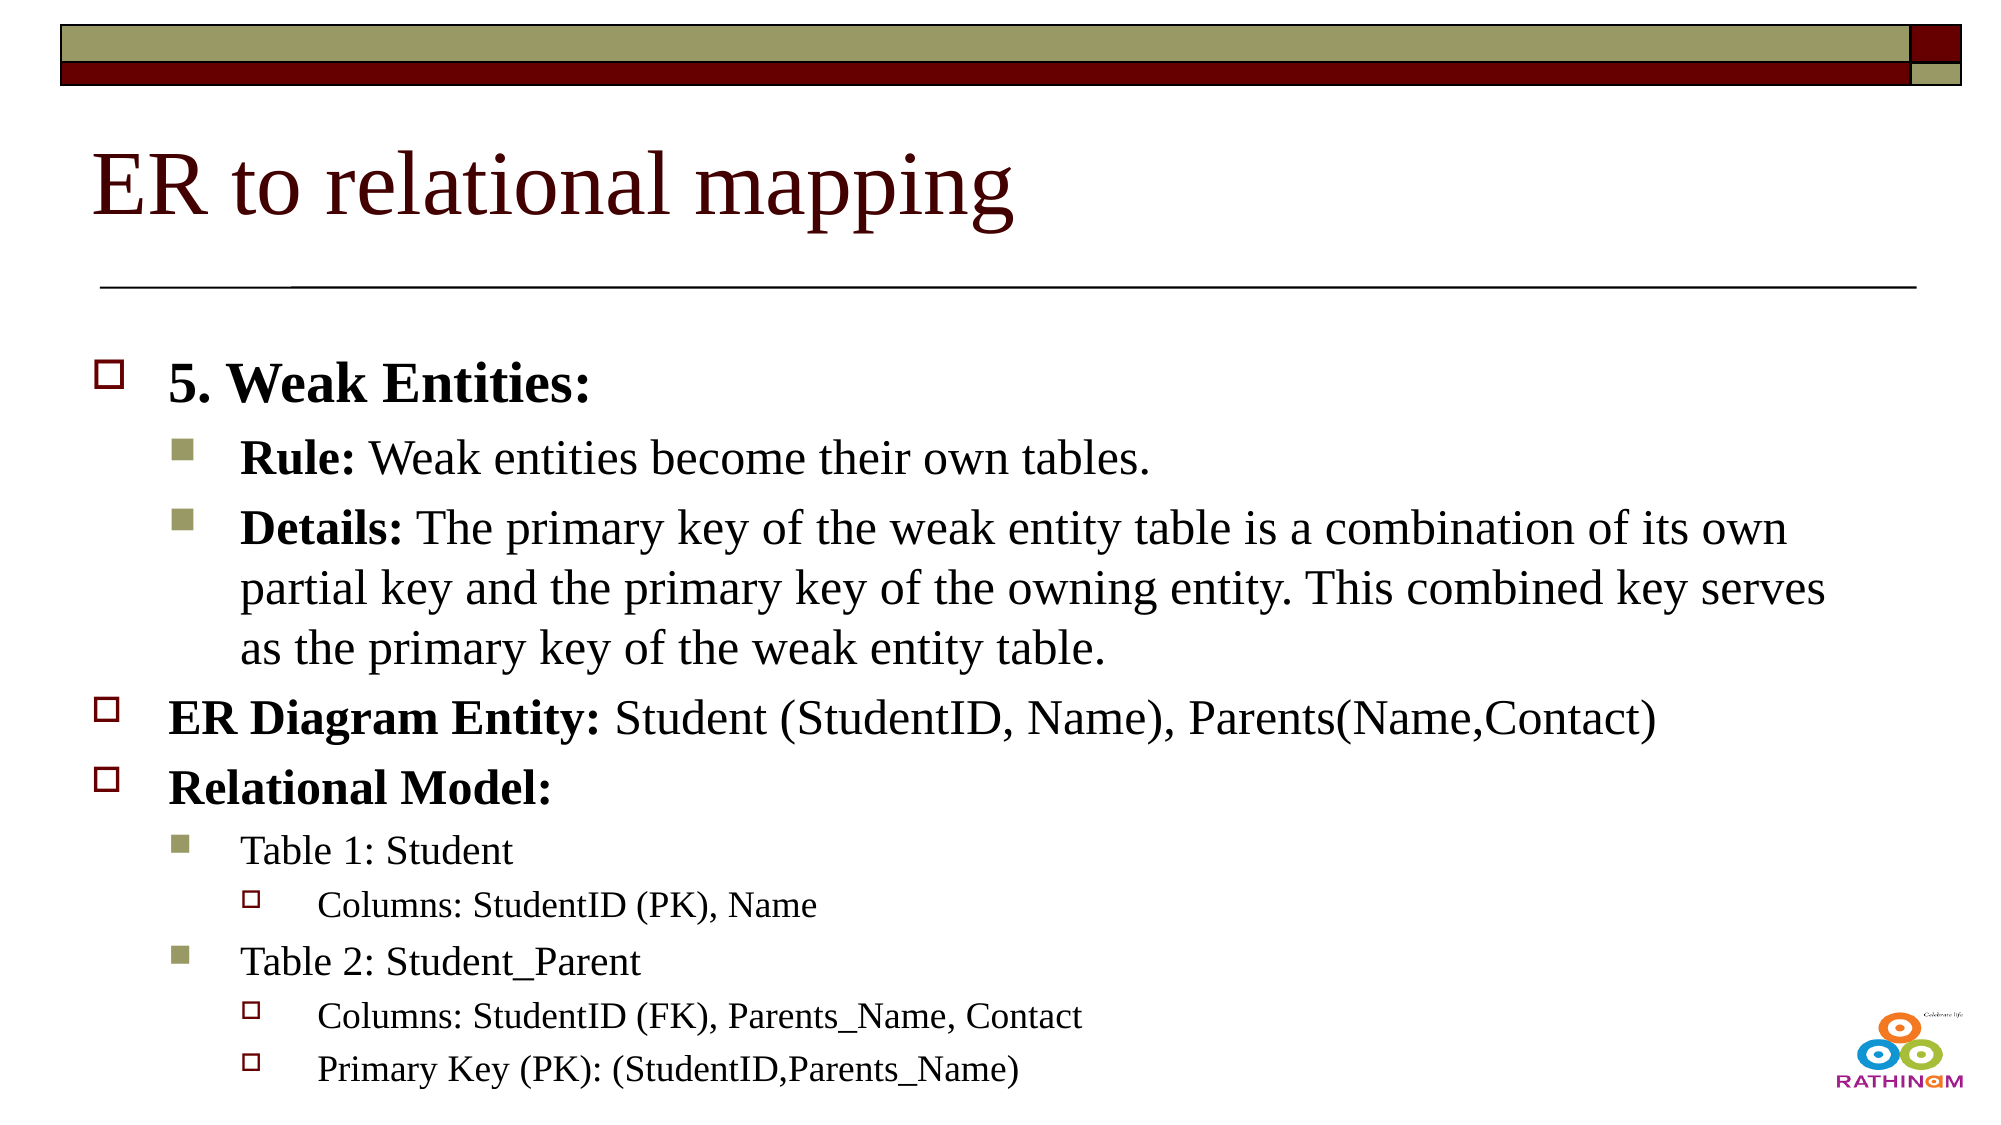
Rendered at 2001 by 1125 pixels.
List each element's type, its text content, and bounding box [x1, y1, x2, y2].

list 5. Weak Entities: Rule: Weak entities become their own tables. Details: The primary key of the weak entity table is a combination of its own partial key and the primary key of the owning entity. This combined key serves as the primary key of the weak entity table. ER Diagram Entity: Student (StudentID, Name), Parents(Name,Contact) Relational Model: Table 1: Student Columns: StudentID (PK), Name Table 2: Student_Parent Columns: StudentID (FK), Parents_Name, Contact Primary Key (PK): (StudentID,Parents_Name) [76, 337, 1877, 1023]
title ER to relational mapping [76, 52, 1877, 241]
picture [1830, 1000, 1969, 1100]
